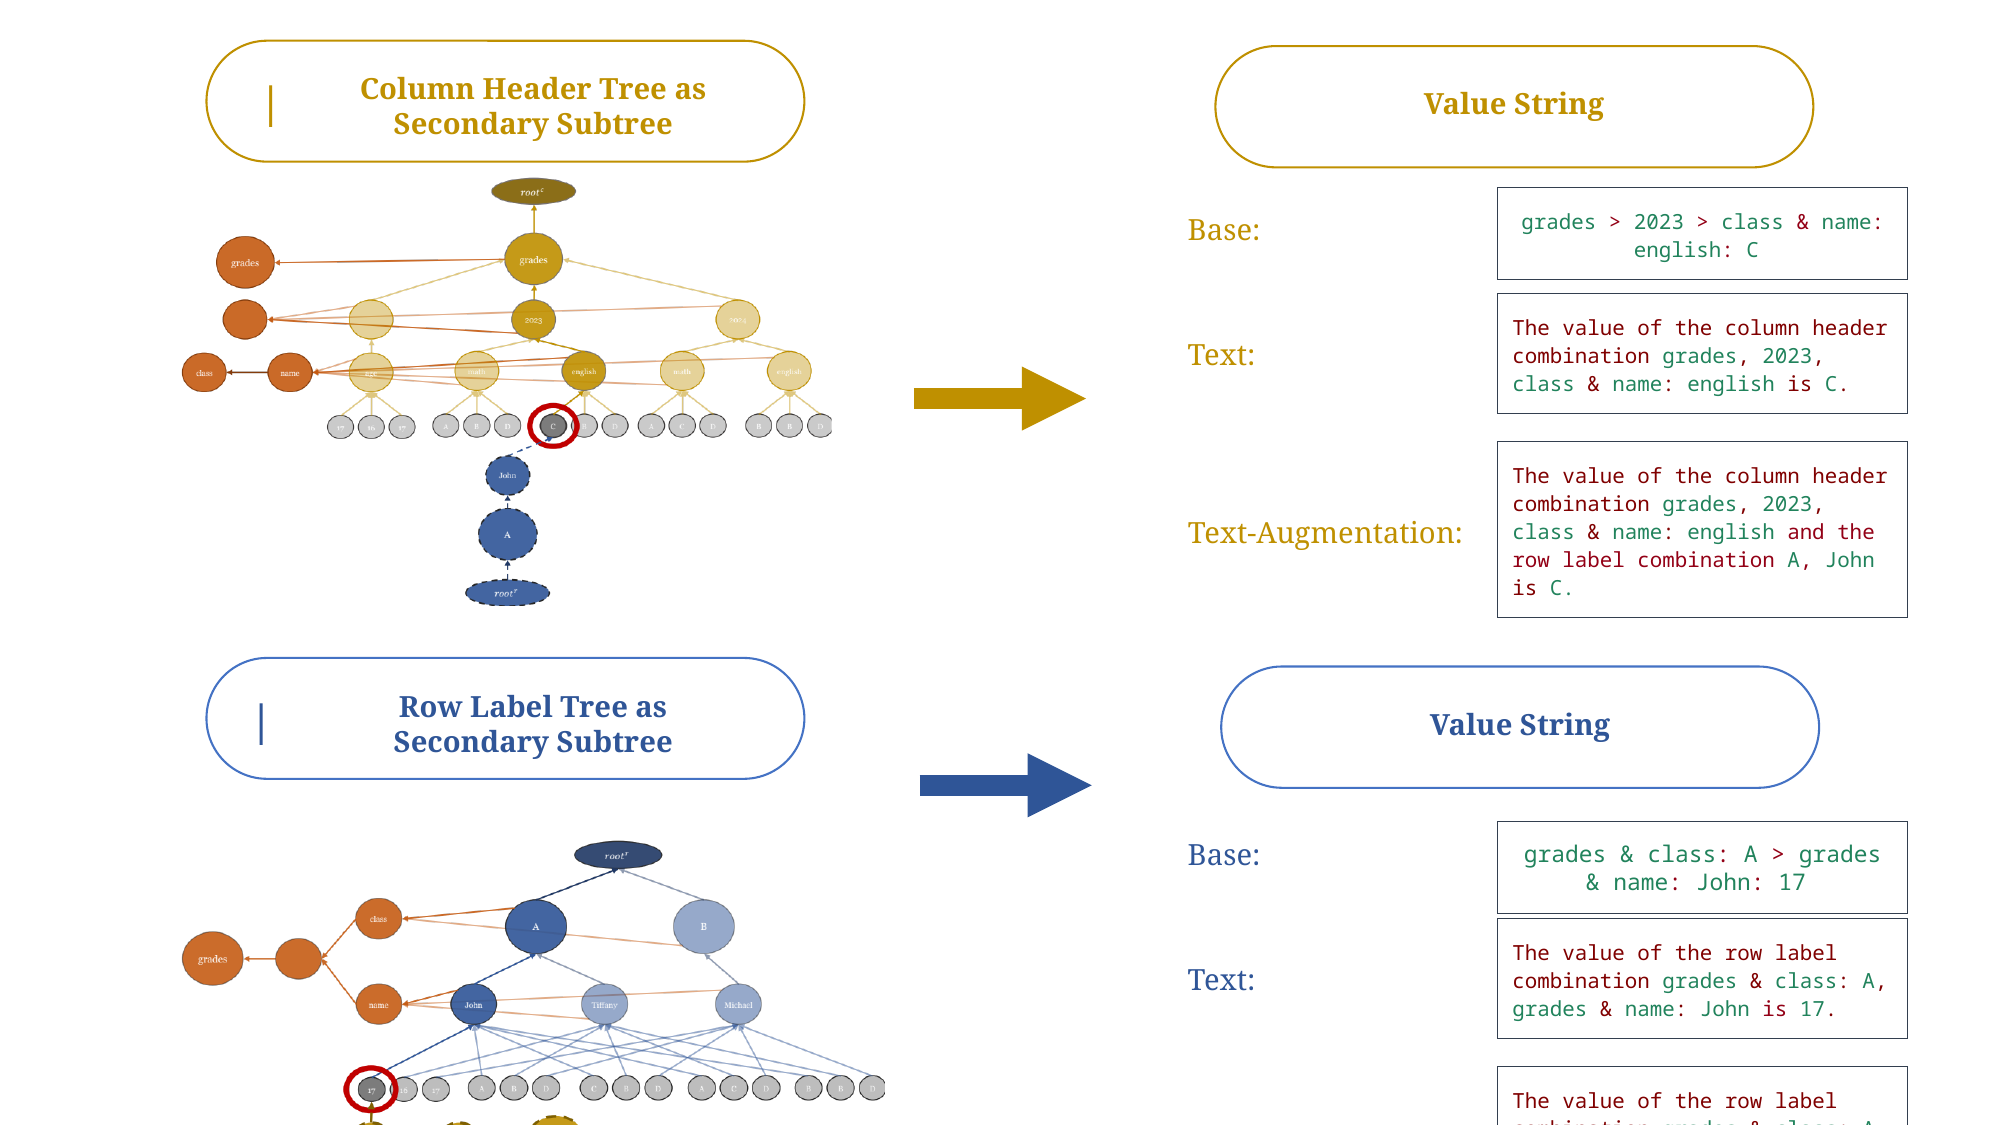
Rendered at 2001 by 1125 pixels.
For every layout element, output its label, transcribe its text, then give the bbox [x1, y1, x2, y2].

text_box [1214, 45, 1815, 169]
text_box Text: [1173, 954, 1521, 1004]
picture [181, 177, 832, 606]
text_box Value String [1299, 77, 1730, 128]
text_box grades & class: A > grades & name: John: 17 [1497, 821, 1908, 914]
text_box Base: [1173, 828, 1314, 879]
text_box The value of the column header combination grades, 2023, class & name: english is C. [1497, 293, 1908, 414]
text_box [206, 657, 805, 788]
text_box The value of the row label combination grades & class: A, grades & name: John and the column header combination grades, age is 17. [1497, 1066, 1908, 1125]
text_box Text: [1173, 329, 1521, 379]
text_box Base: [1173, 203, 1314, 254]
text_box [1221, 666, 1820, 788]
text_box The value of the column header combination grades, 2023, class & name: english and the row label combination A, John is C. [1497, 441, 1908, 618]
picture [181, 840, 885, 1125]
text_box Text-Augmentation: [1173, 506, 1480, 557]
text_box grades > 2023 > class & name: english: C [1497, 187, 1908, 280]
text_box The value of the row label combination grades & class: A, grades & name: John is 17. [1497, 918, 1908, 1039]
text_box Column Header Tree as Secondary Subtree [318, 63, 749, 148]
